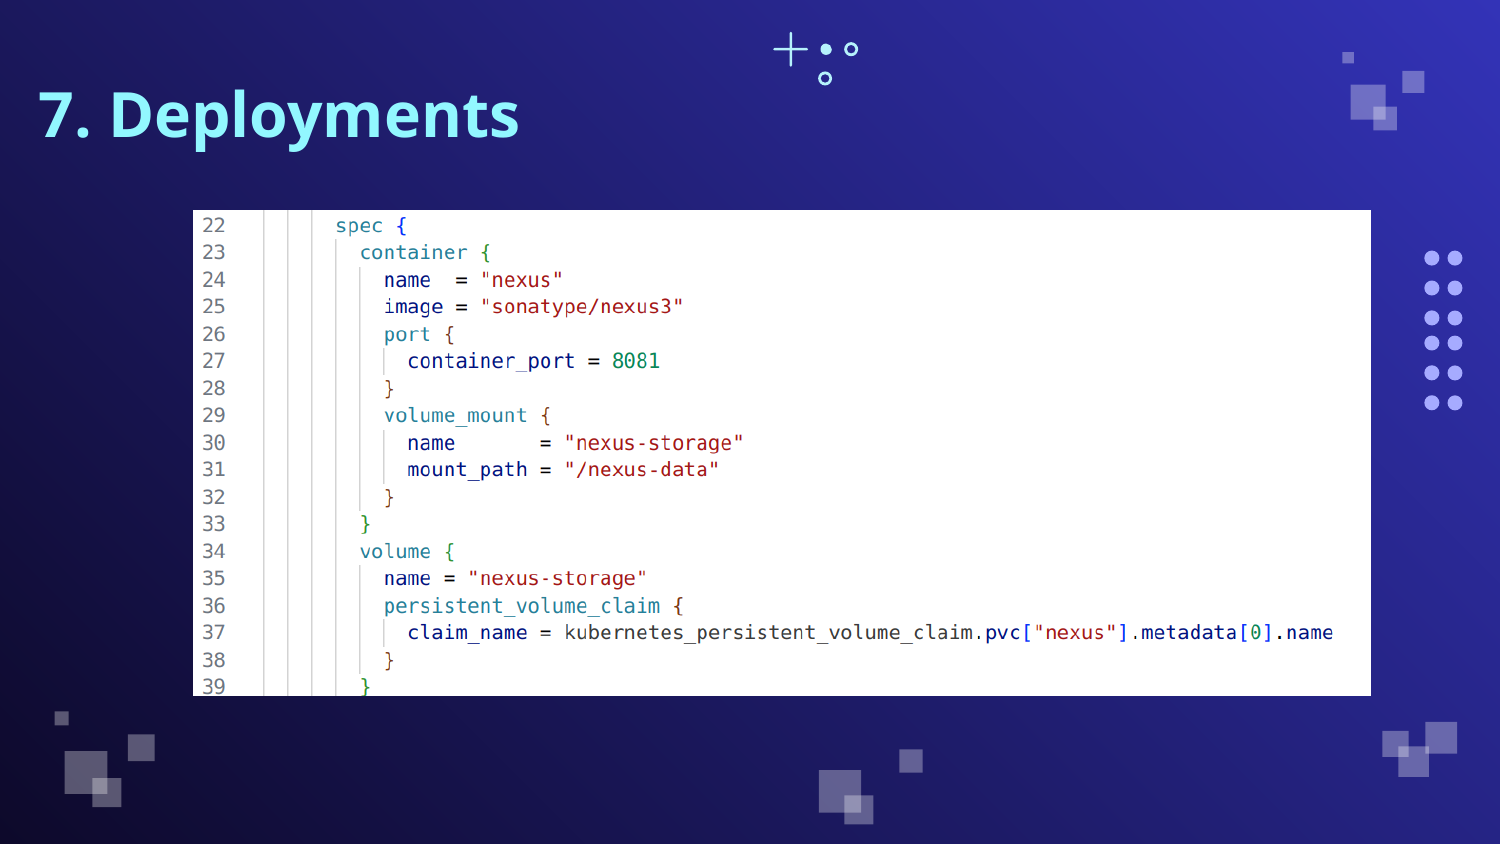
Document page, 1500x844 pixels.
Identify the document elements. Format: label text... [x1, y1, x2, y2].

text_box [54, 711, 155, 808]
picture [193, 210, 1372, 696]
title 7. Deployments [23, 54, 1477, 171]
